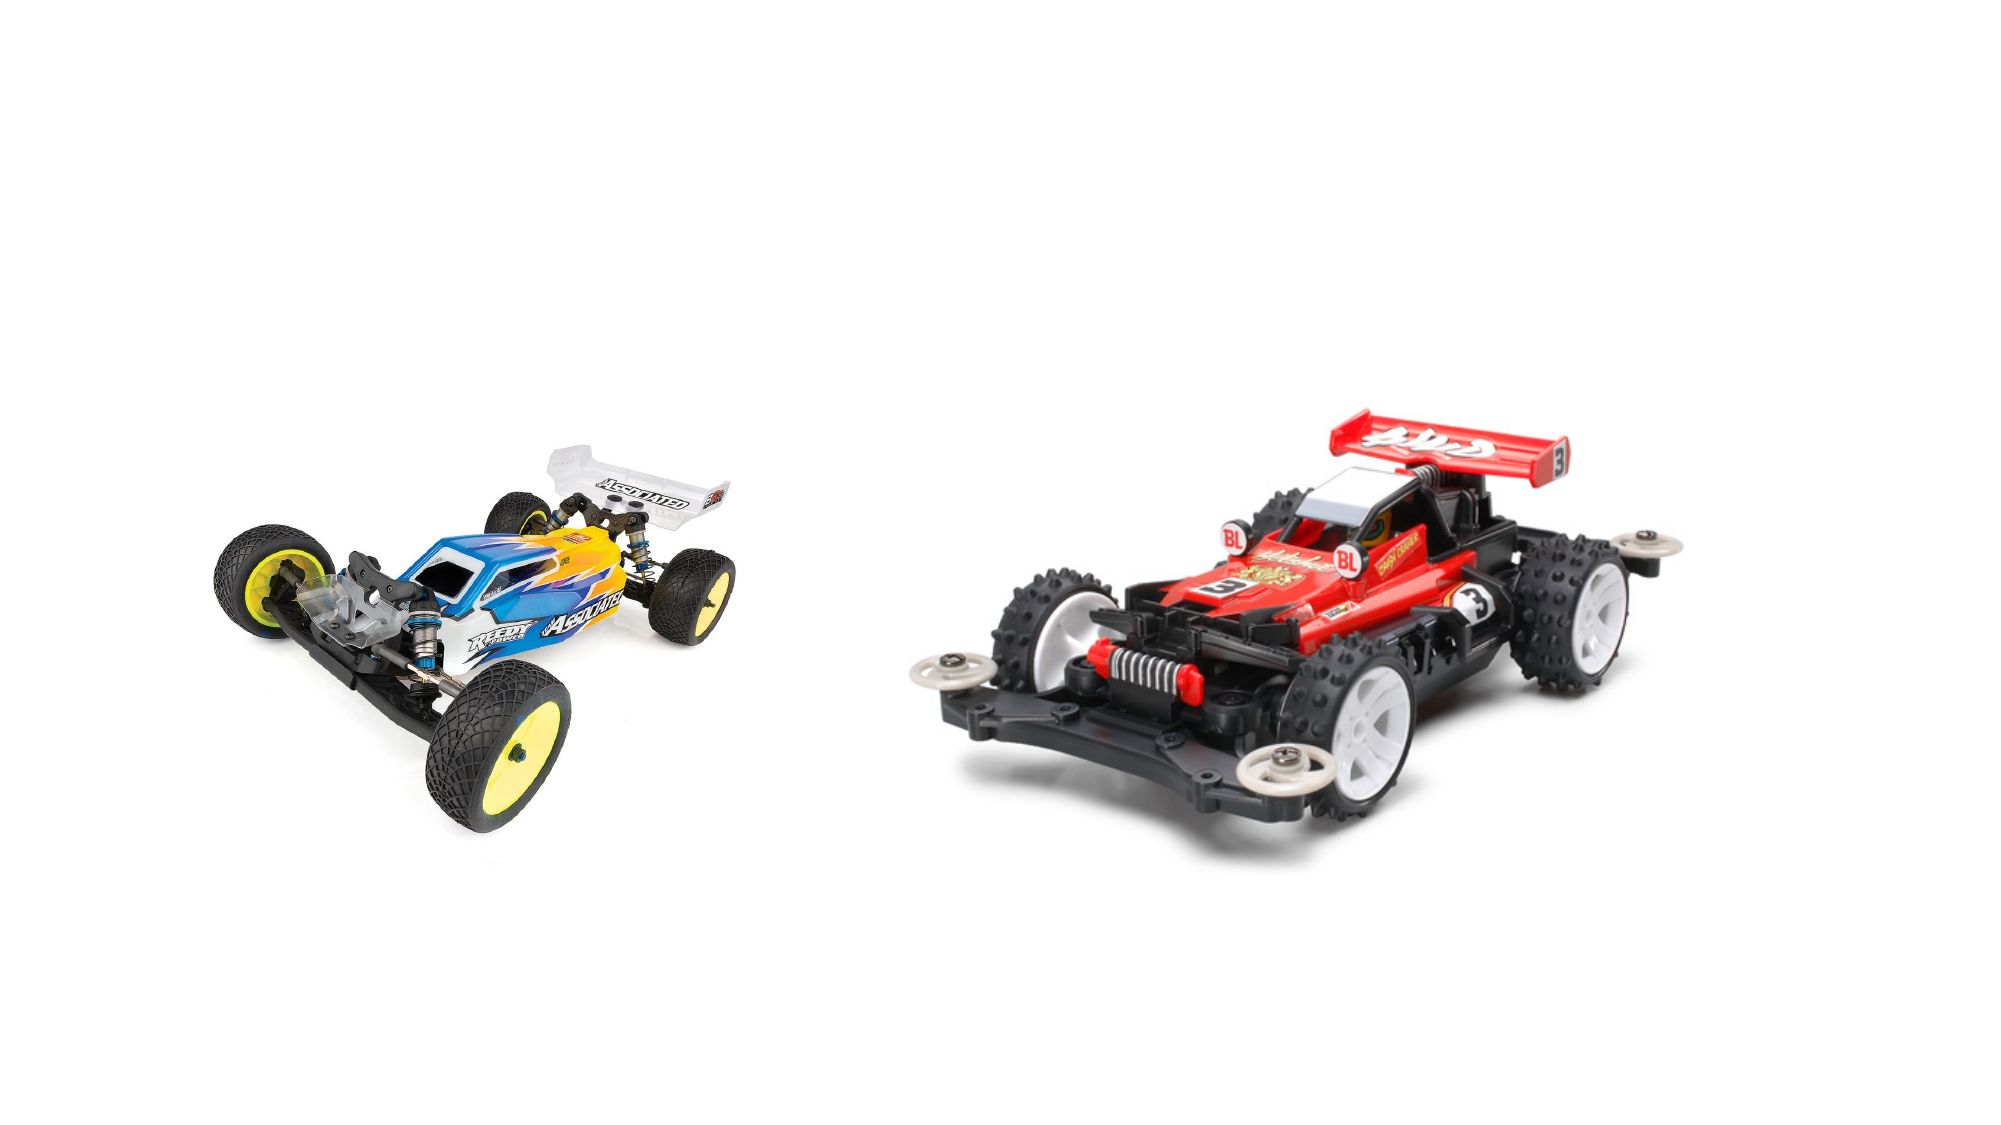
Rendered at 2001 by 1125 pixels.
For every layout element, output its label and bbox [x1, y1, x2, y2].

picture [896, 399, 1693, 876]
list [137, 412, 830, 876]
